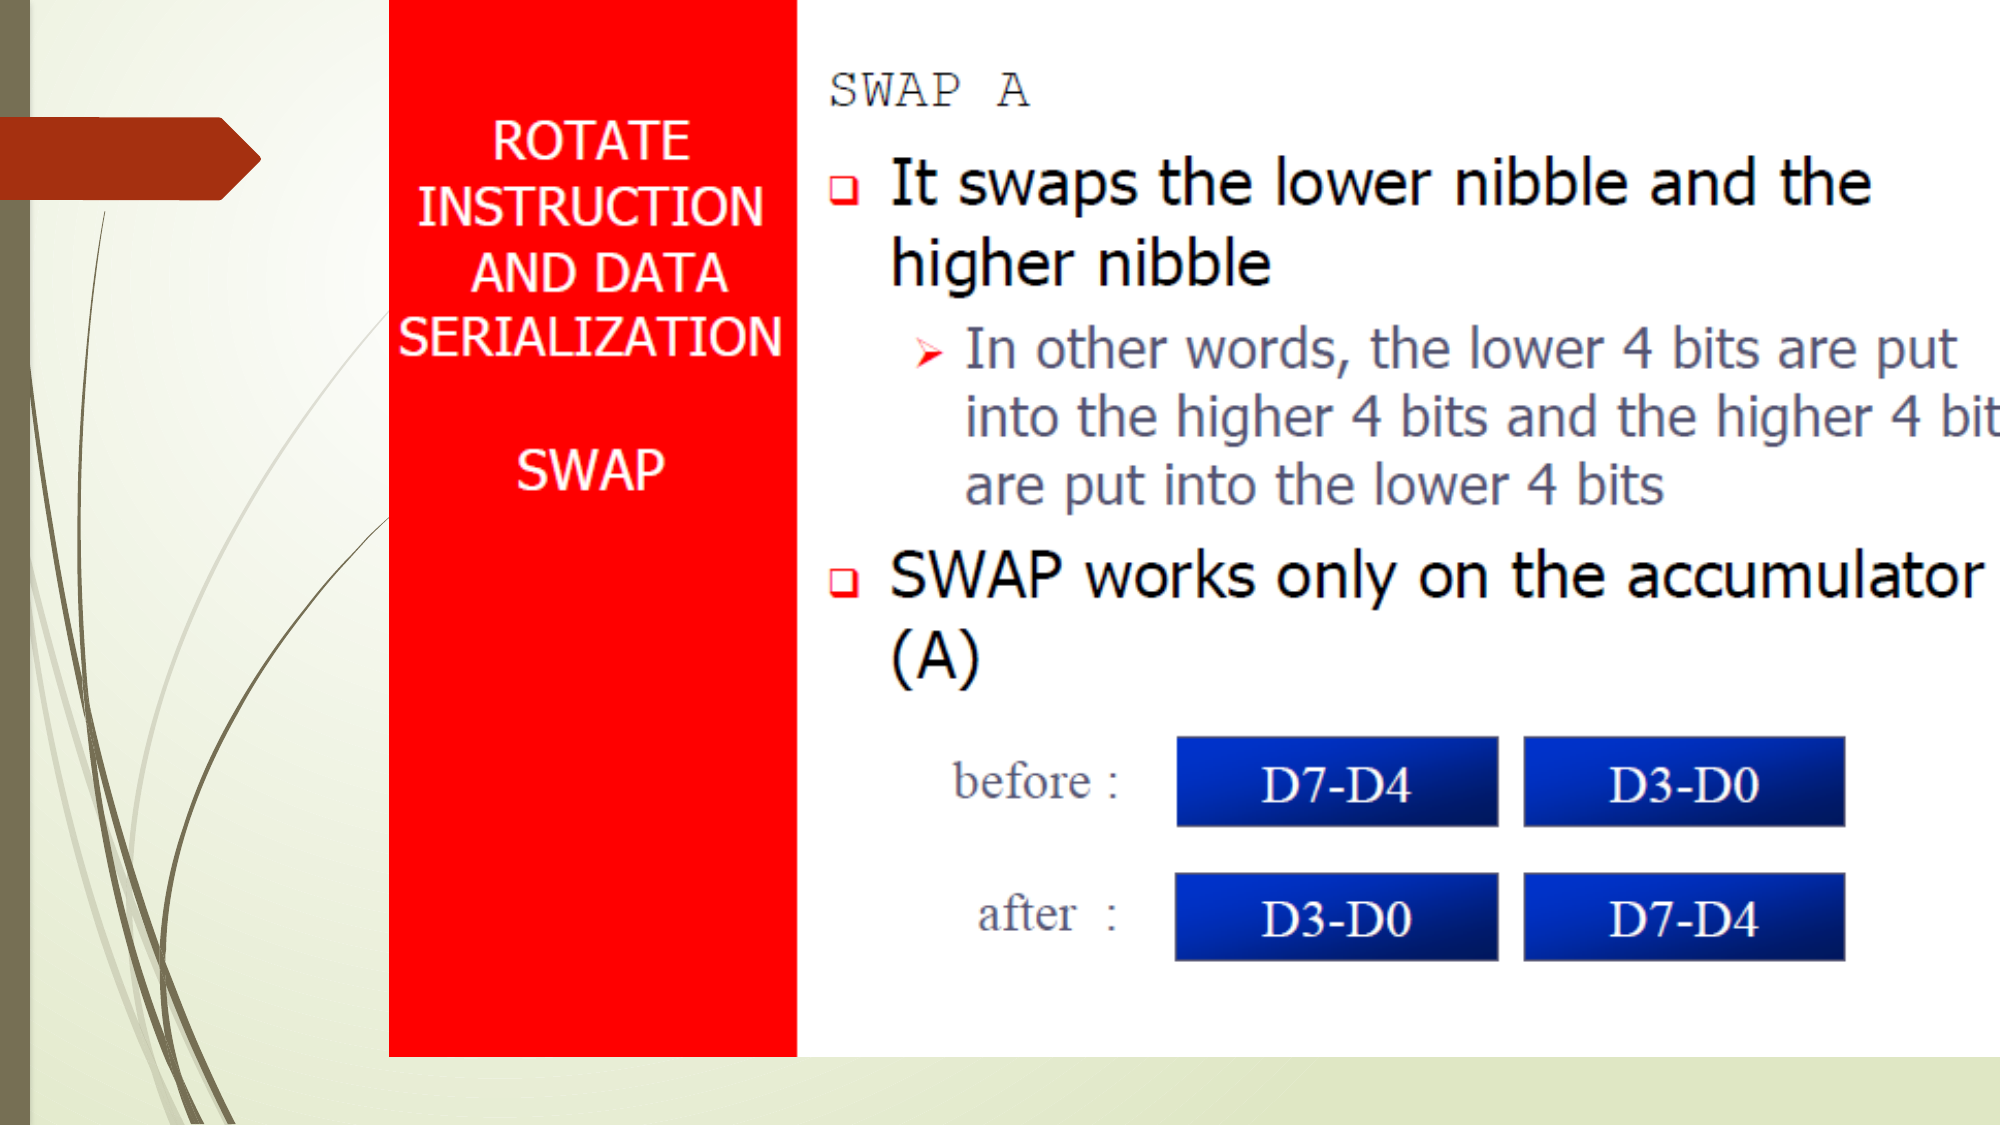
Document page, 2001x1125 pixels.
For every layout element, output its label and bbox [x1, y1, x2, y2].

picture [388, 0, 2000, 1057]
